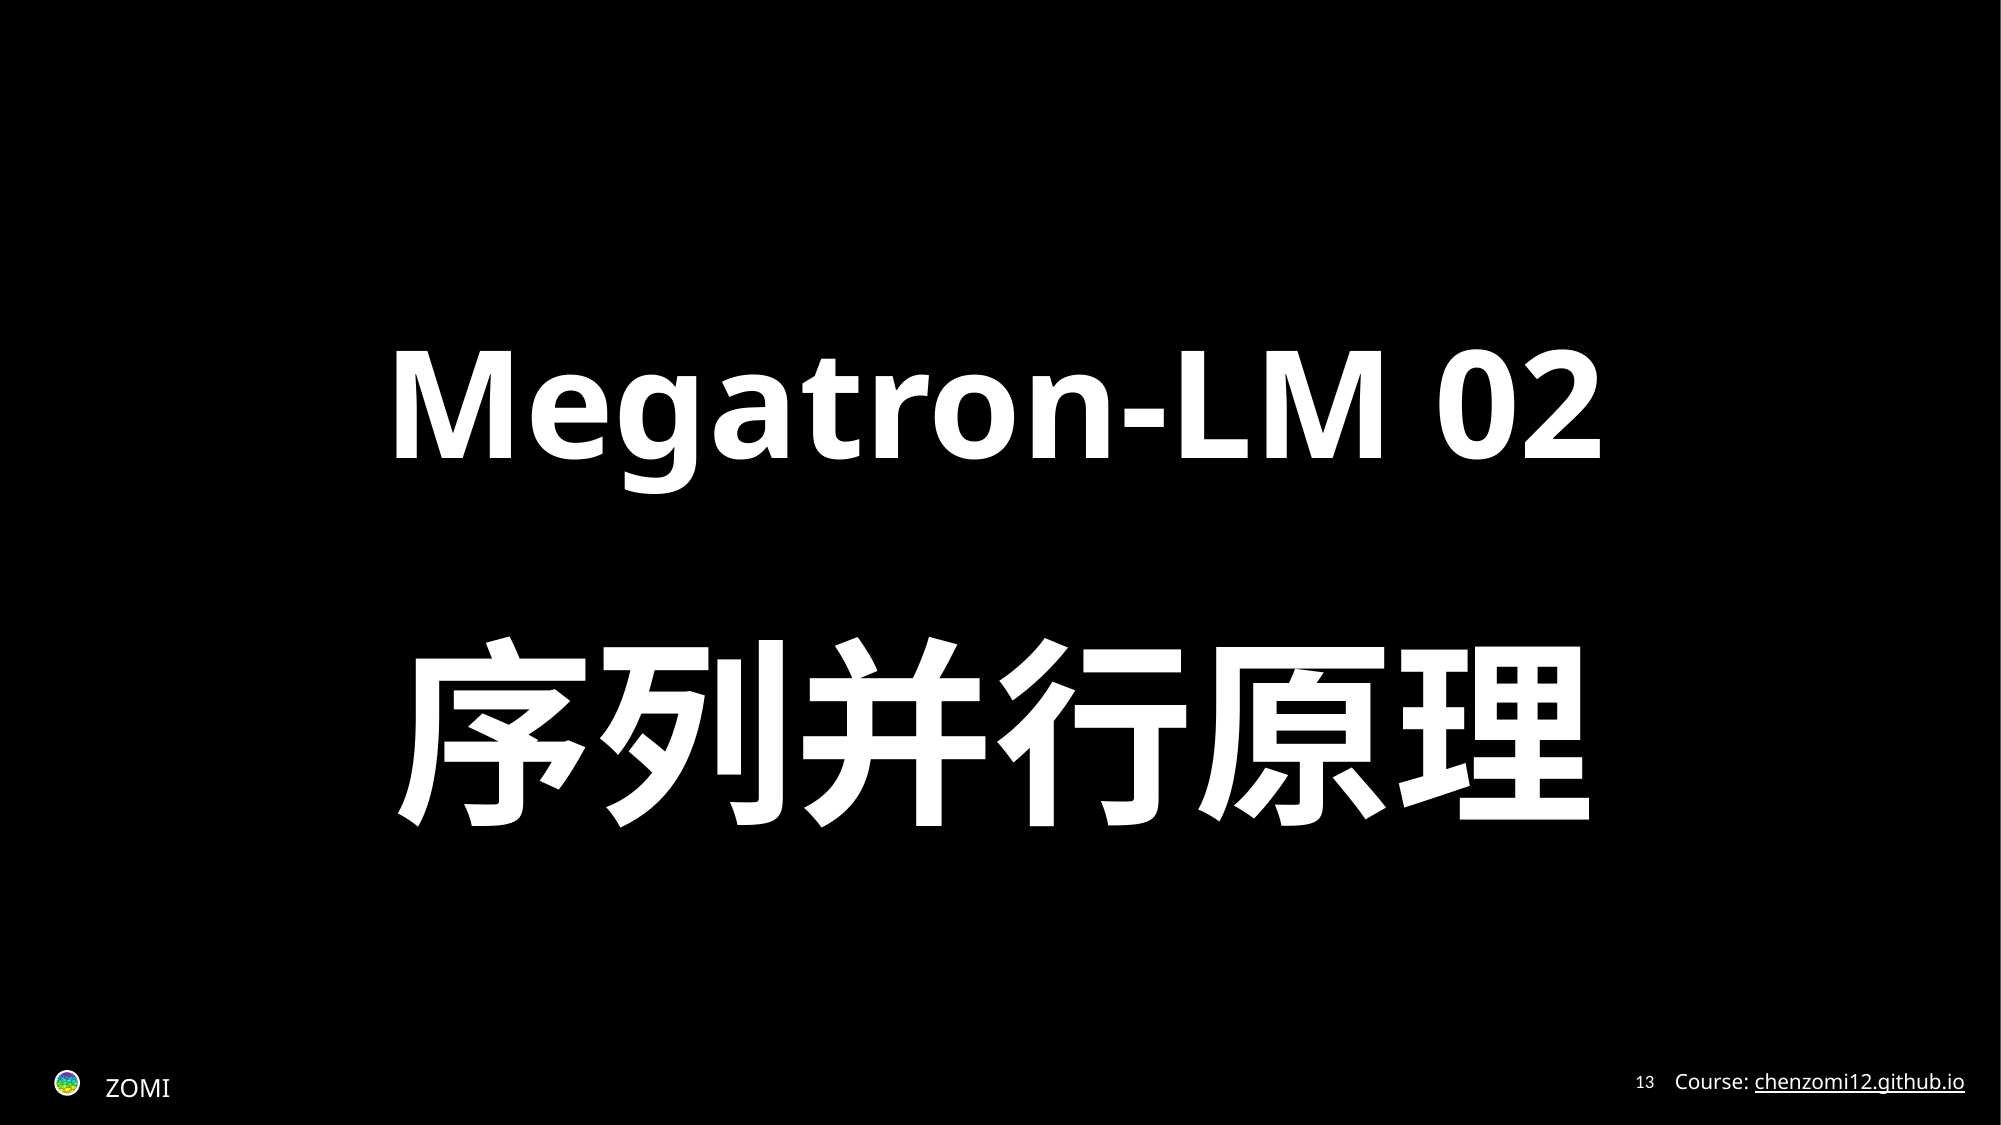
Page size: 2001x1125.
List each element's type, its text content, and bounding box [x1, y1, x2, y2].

list Megatron-LM 02 序列并行原理 [79, 80, 1910, 986]
picture [57, 1073, 77, 1093]
